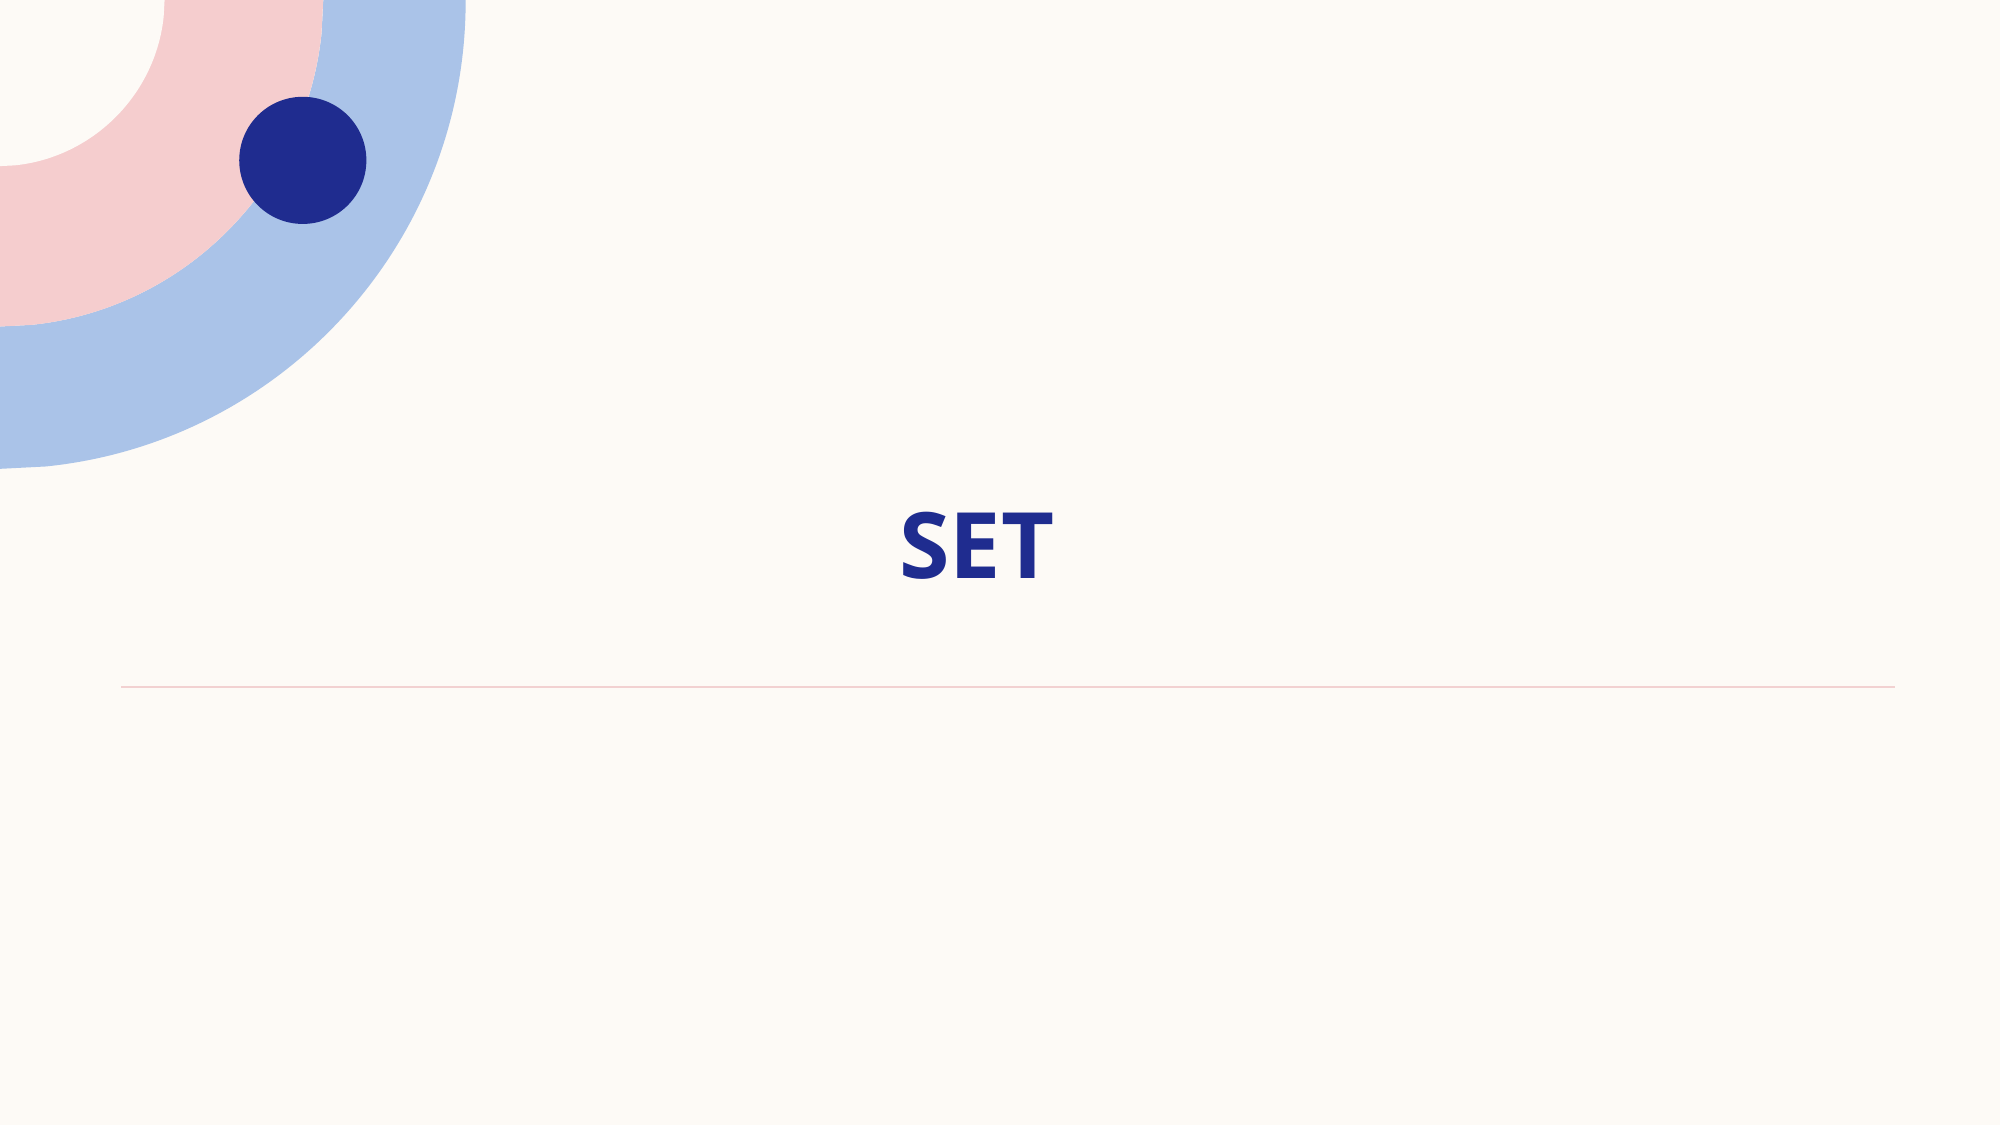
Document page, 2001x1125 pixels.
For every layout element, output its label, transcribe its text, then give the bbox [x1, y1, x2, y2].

title SET [307, 479, 1647, 606]
